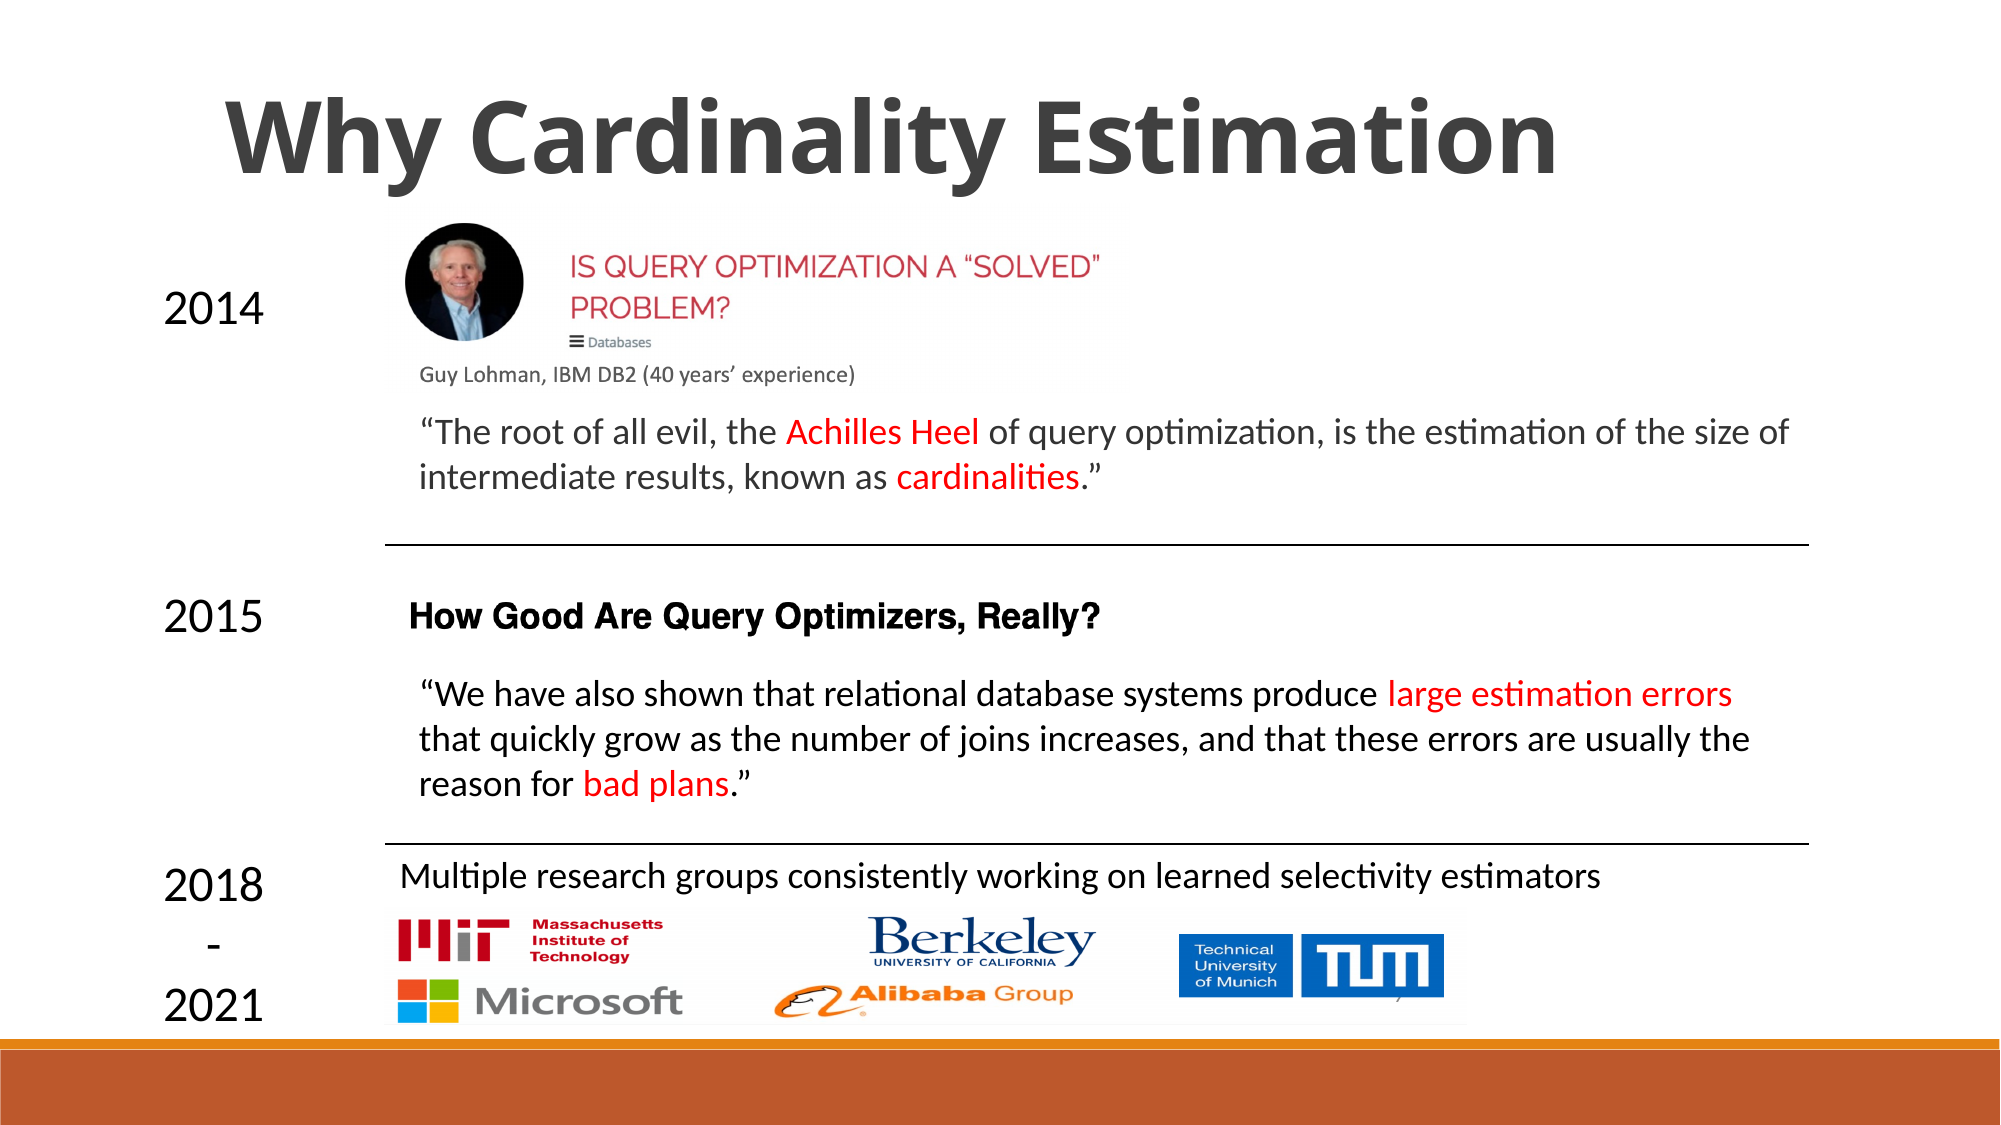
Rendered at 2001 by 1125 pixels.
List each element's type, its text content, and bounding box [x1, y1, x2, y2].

text_box 2018 - 2021 [110, 843, 317, 1039]
text_box “We have also shown that relational database systems produce large estimation errors that quickly grow as the number of joins increases, and that these errors are usually the reason for bad plans.” [404, 662, 1809, 812]
picture [384, 905, 1468, 1026]
text_box 2014 [110, 267, 317, 343]
picture [384, 562, 1130, 664]
text_box Multiple research groups consistently working on learned selectivity estimators [384, 848, 1761, 904]
text_box 2015 [110, 574, 317, 650]
title Why Cardinality Estimation [210, 0, 1936, 202]
text_box “The root of all evil, the Achilles Heel of query optimization, is the estimation of the size of intermediate results, known as cardinalities.” [404, 399, 1832, 505]
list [384, 202, 1130, 393]
